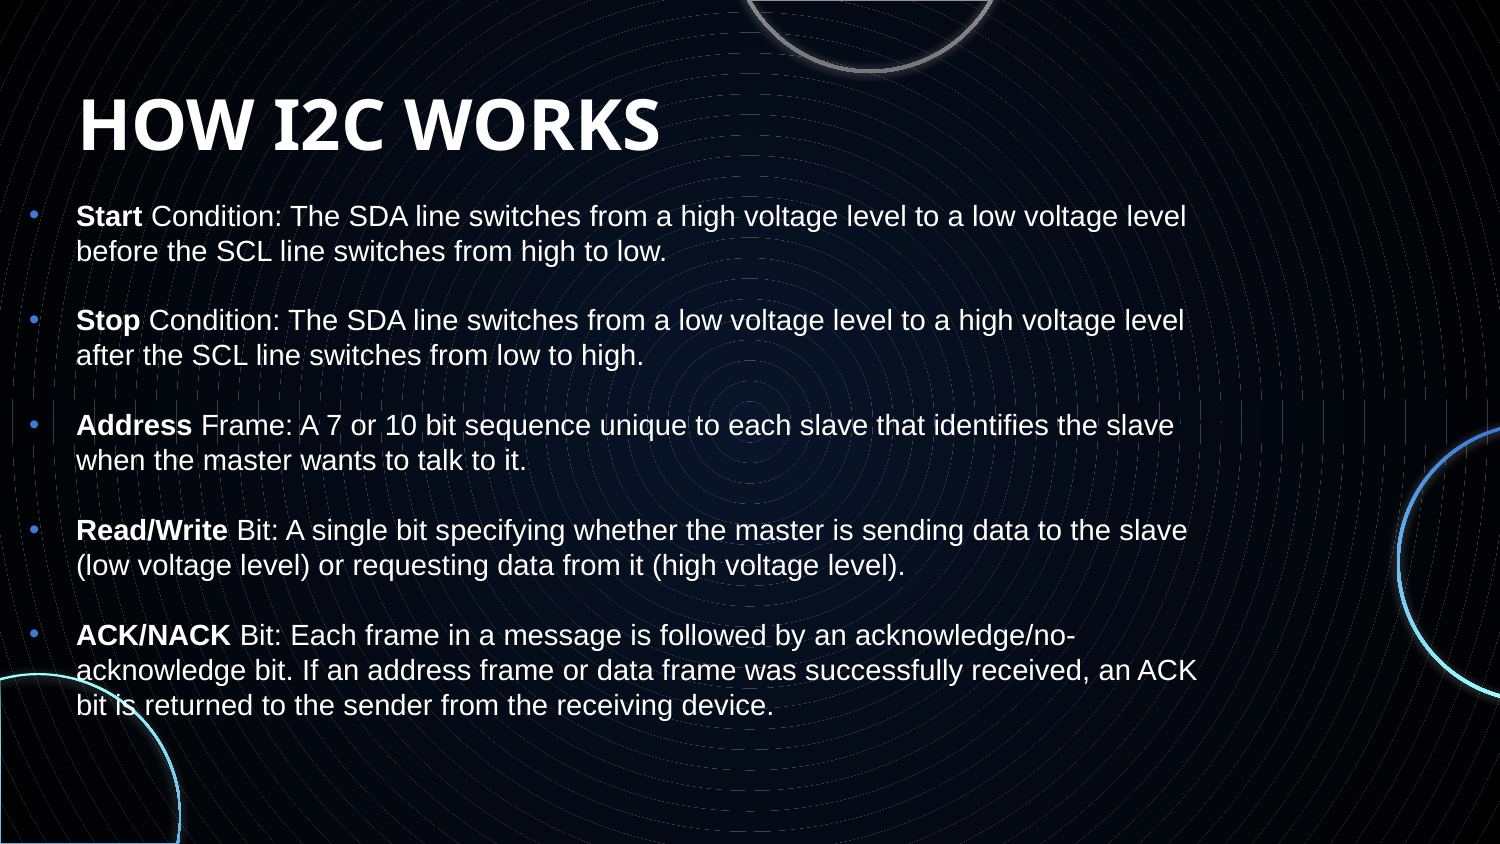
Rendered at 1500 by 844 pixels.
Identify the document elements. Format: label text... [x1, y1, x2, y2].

text_box Start Condition: The SDA line switches from a high voltage level to a low voltage level before the SCL line switches from high to low. Stop Condition: The SDA line switches from a low voltage level to a high voltage level after the SCL line switches from low to high. Address Frame: A 7 or 10 bit sequence unique to each slave that identifies the slave when the master wants to talk to it. Read/Write Bit: A single bit specifying whether the master is sending data to the slave (low voltage level) or requesting data from it (high voltage level). ACK/NACK Bit: Each frame in a message is followed by an acknowledge/no-acknowledge bit. If an address frame or data frame was successfully received, an ACK bit is returned to the sender from the receiving device. [14, 189, 1249, 729]
title HOW I2C WORKS [62, 64, 1329, 159]
